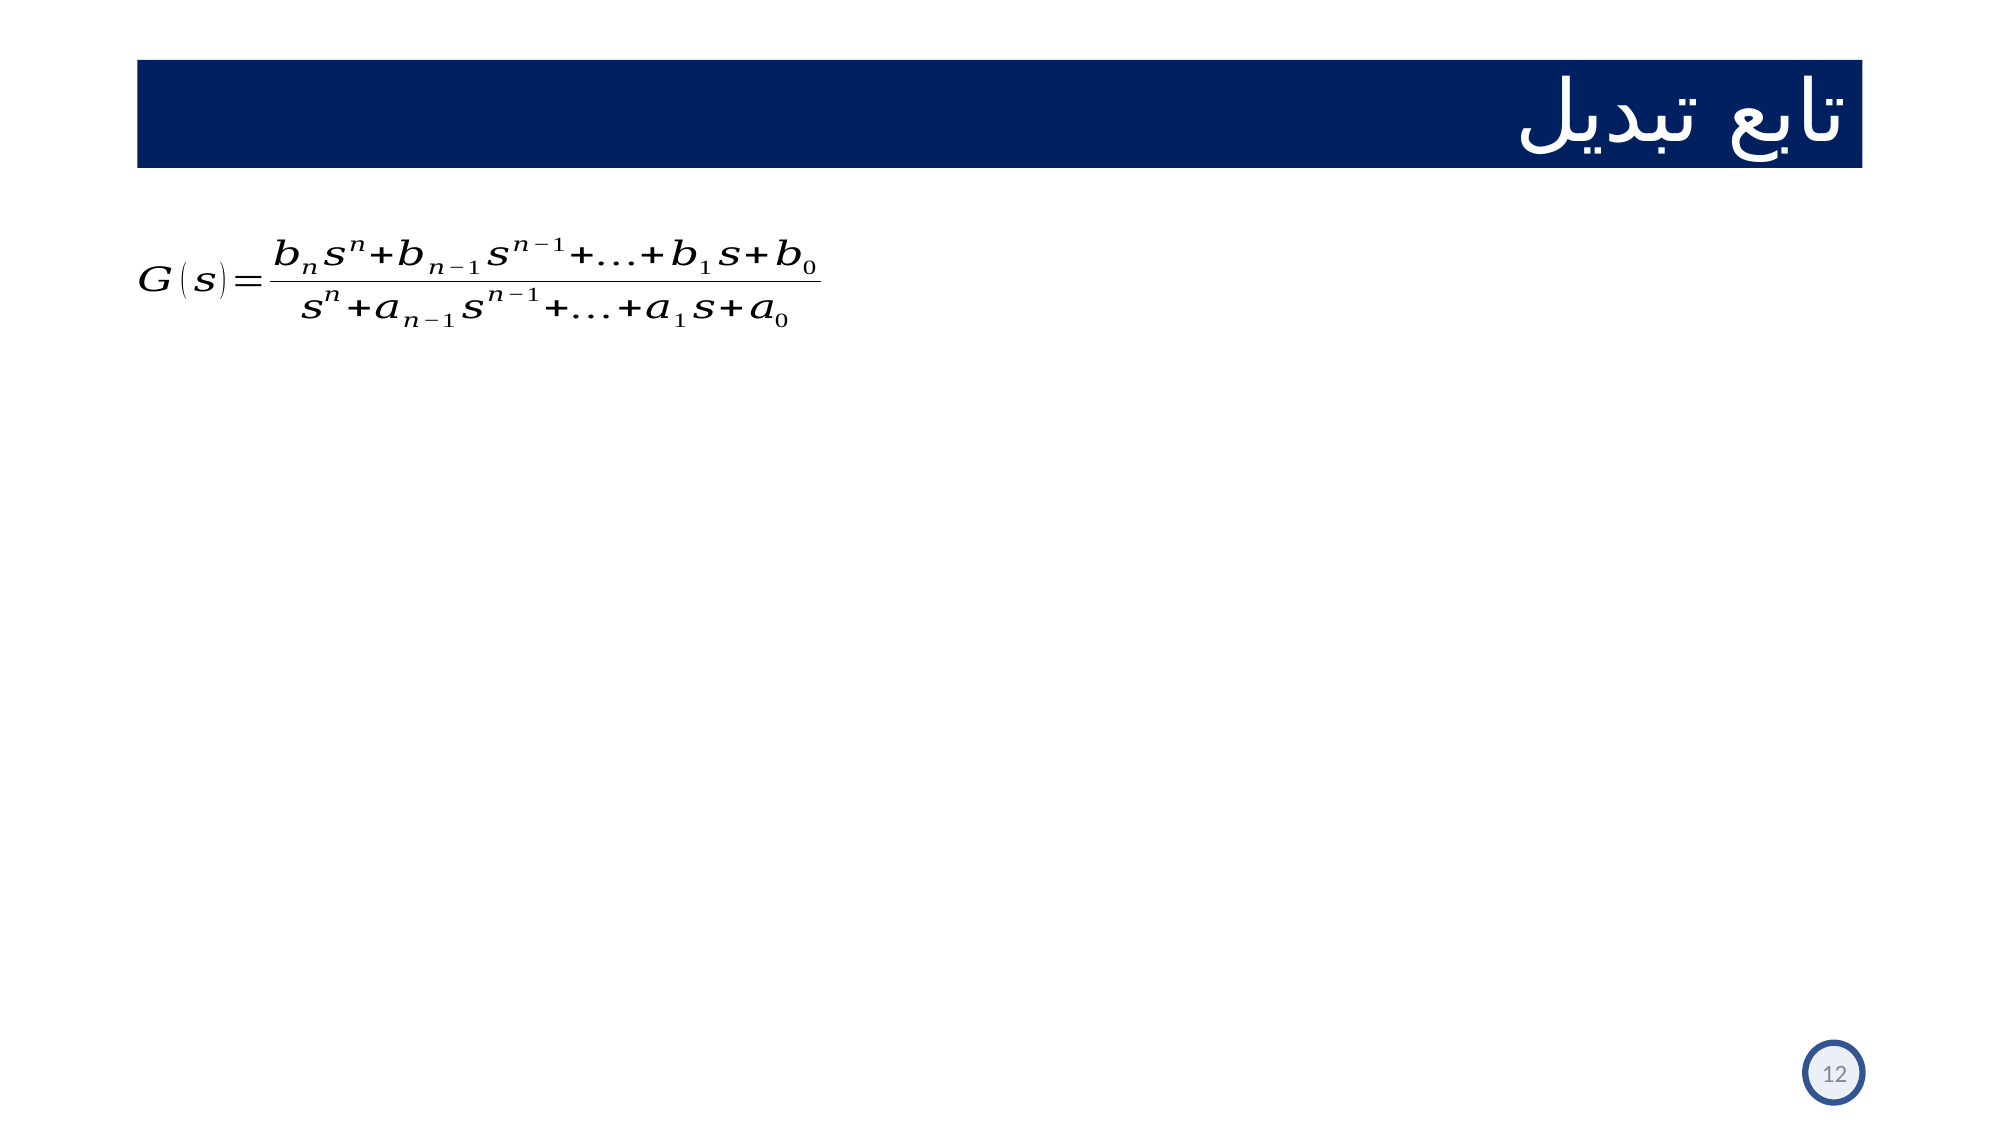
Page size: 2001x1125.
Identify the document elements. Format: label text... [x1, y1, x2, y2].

title تابع تبدیل [137, 59, 1863, 168]
slide_number 12 [1412, 1042, 1863, 1103]
